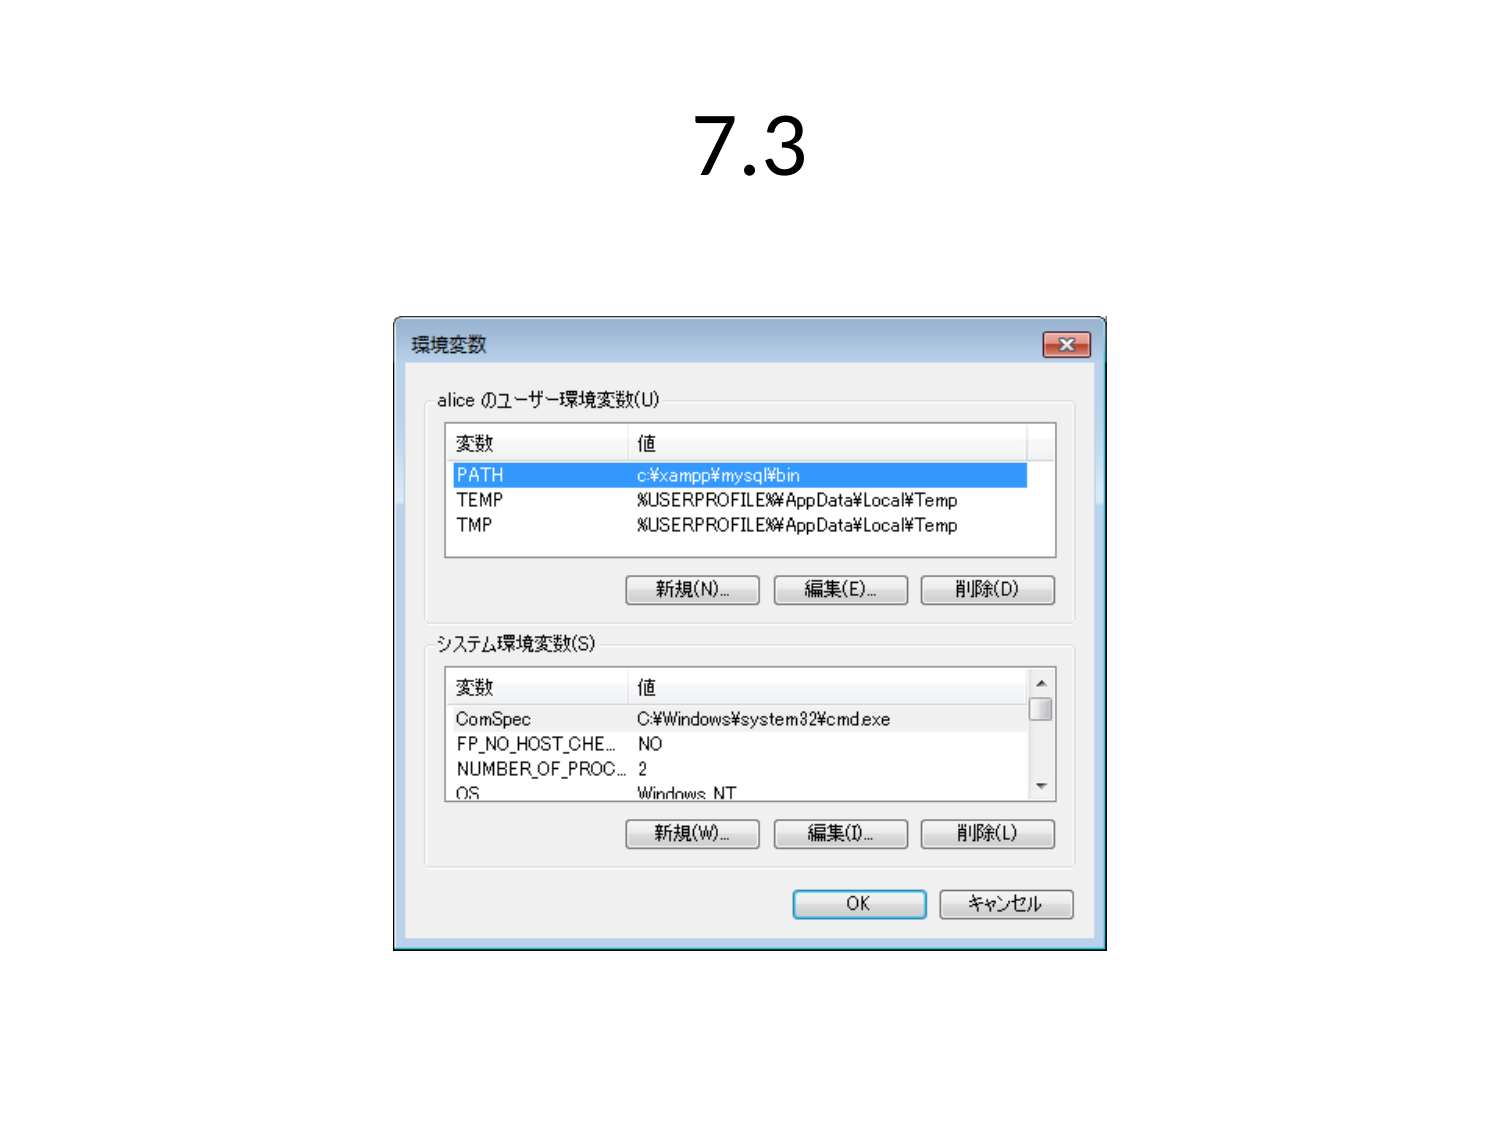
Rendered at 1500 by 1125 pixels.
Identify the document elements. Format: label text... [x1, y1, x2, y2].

title 7.3 [75, 45, 1425, 233]
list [392, 316, 1108, 952]
